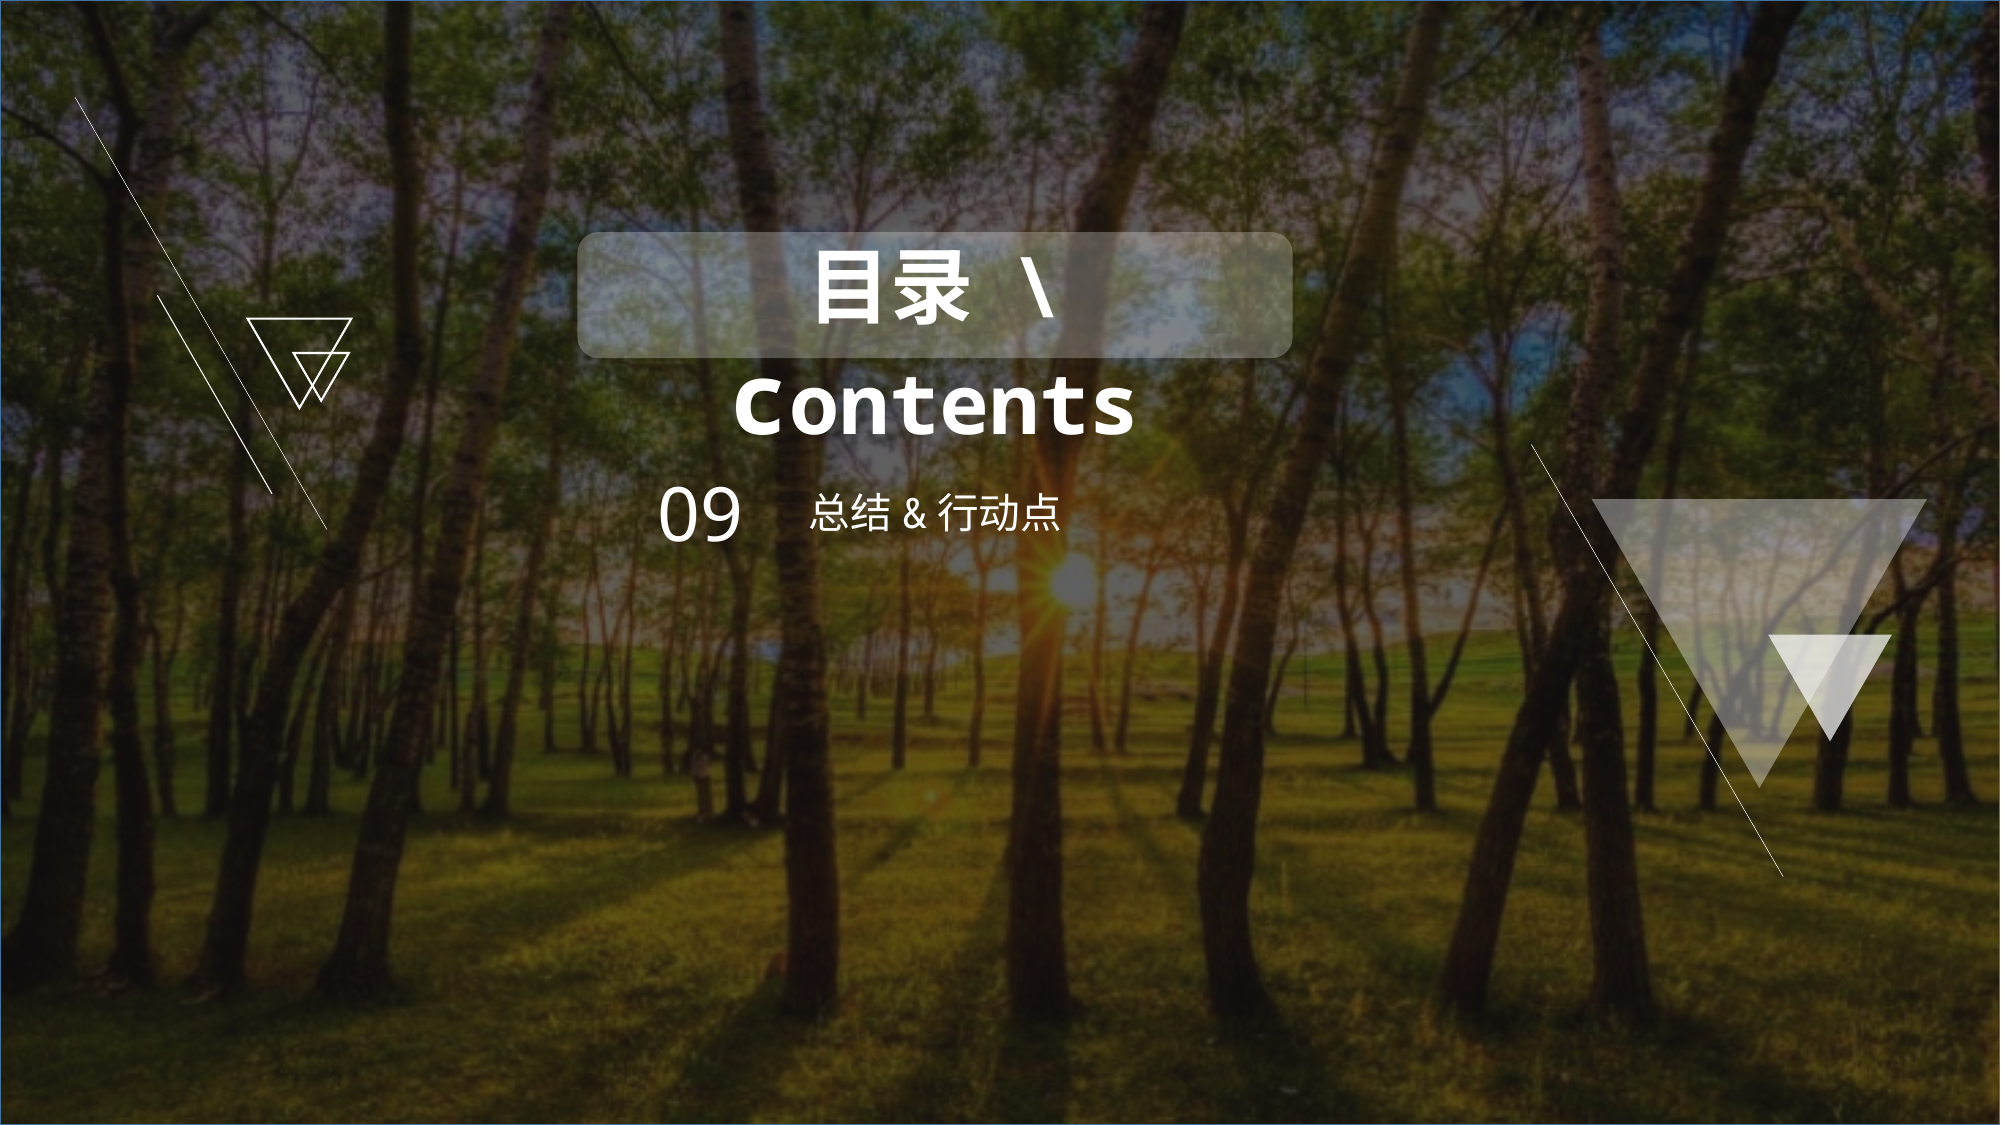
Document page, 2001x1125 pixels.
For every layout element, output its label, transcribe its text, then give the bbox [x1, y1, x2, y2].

text_box [1784, 498, 1929, 633]
text_box [327, 351, 351, 393]
text_box [327, 317, 354, 351]
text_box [1531, 444, 1784, 877]
text_box [0, 0, 2000, 1125]
text_box 09 [642, 459, 886, 565]
text_box [1784, 666, 1808, 748]
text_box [577, 226, 1293, 364]
text_box [1784, 633, 1894, 744]
text_box 总结&行动点 [886, 479, 1425, 545]
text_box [75, 97, 327, 530]
